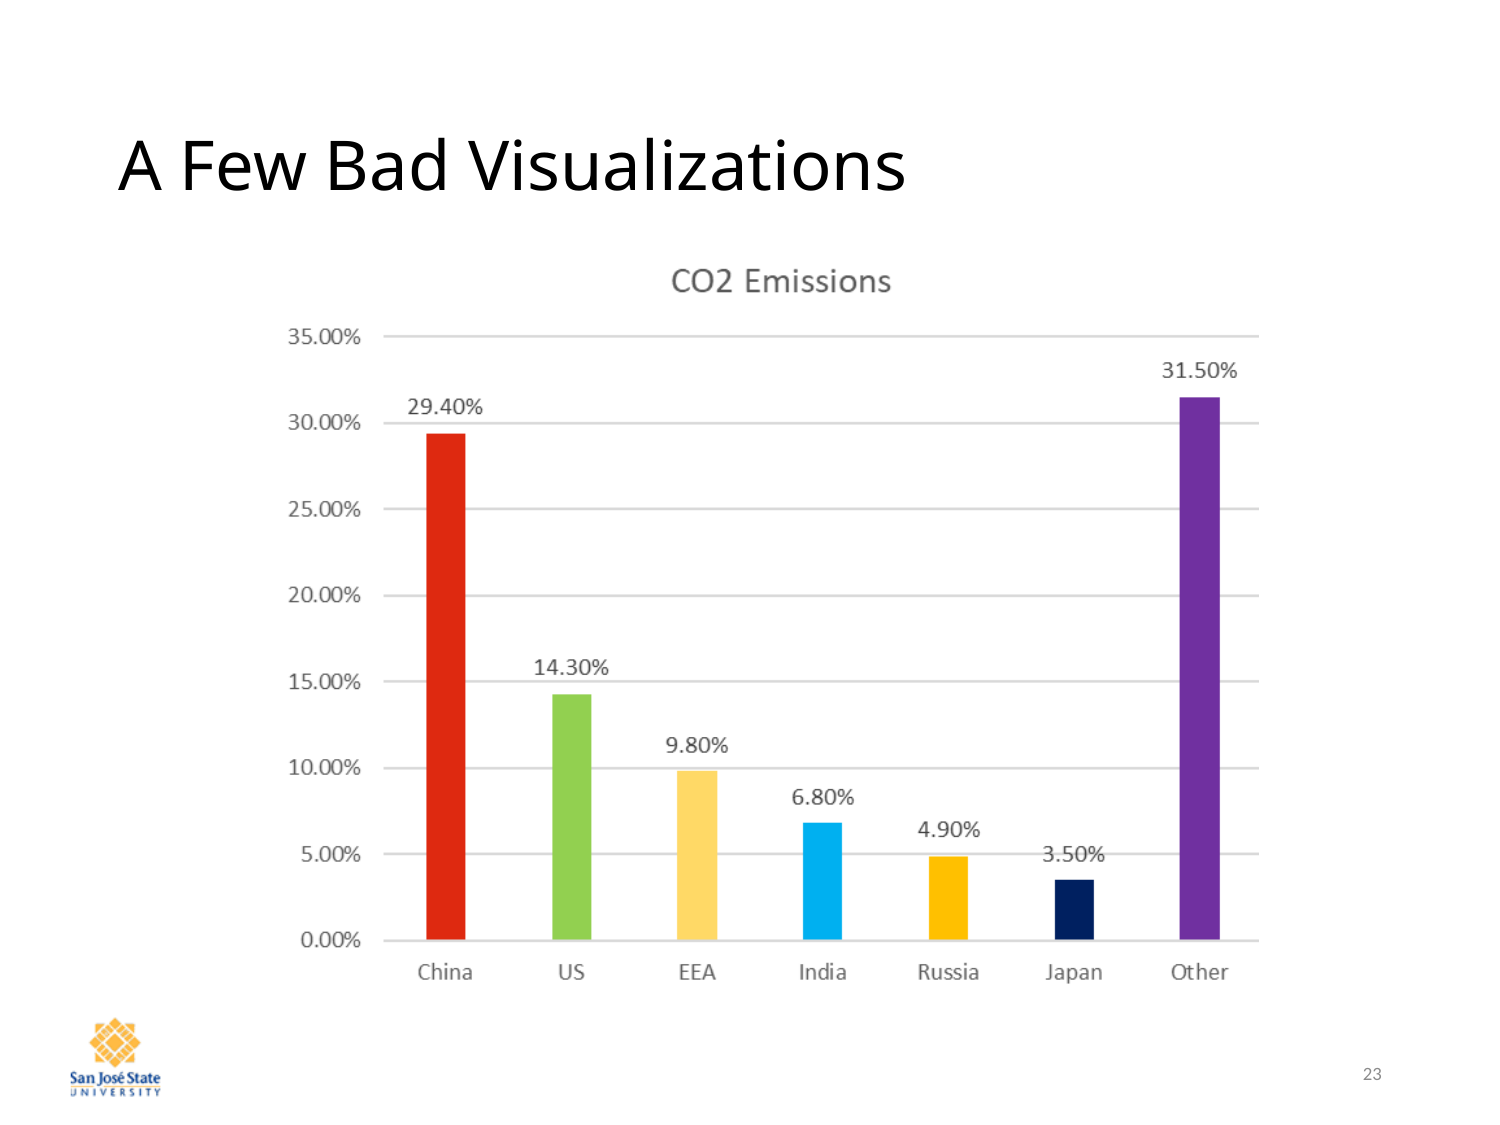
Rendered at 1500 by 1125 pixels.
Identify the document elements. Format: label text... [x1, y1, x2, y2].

picture [284, 247, 1259, 998]
slide_number 23 [1059, 1042, 1397, 1103]
picture [60, 1012, 166, 1112]
title A Few Bad Visualizations [103, 59, 1397, 278]
